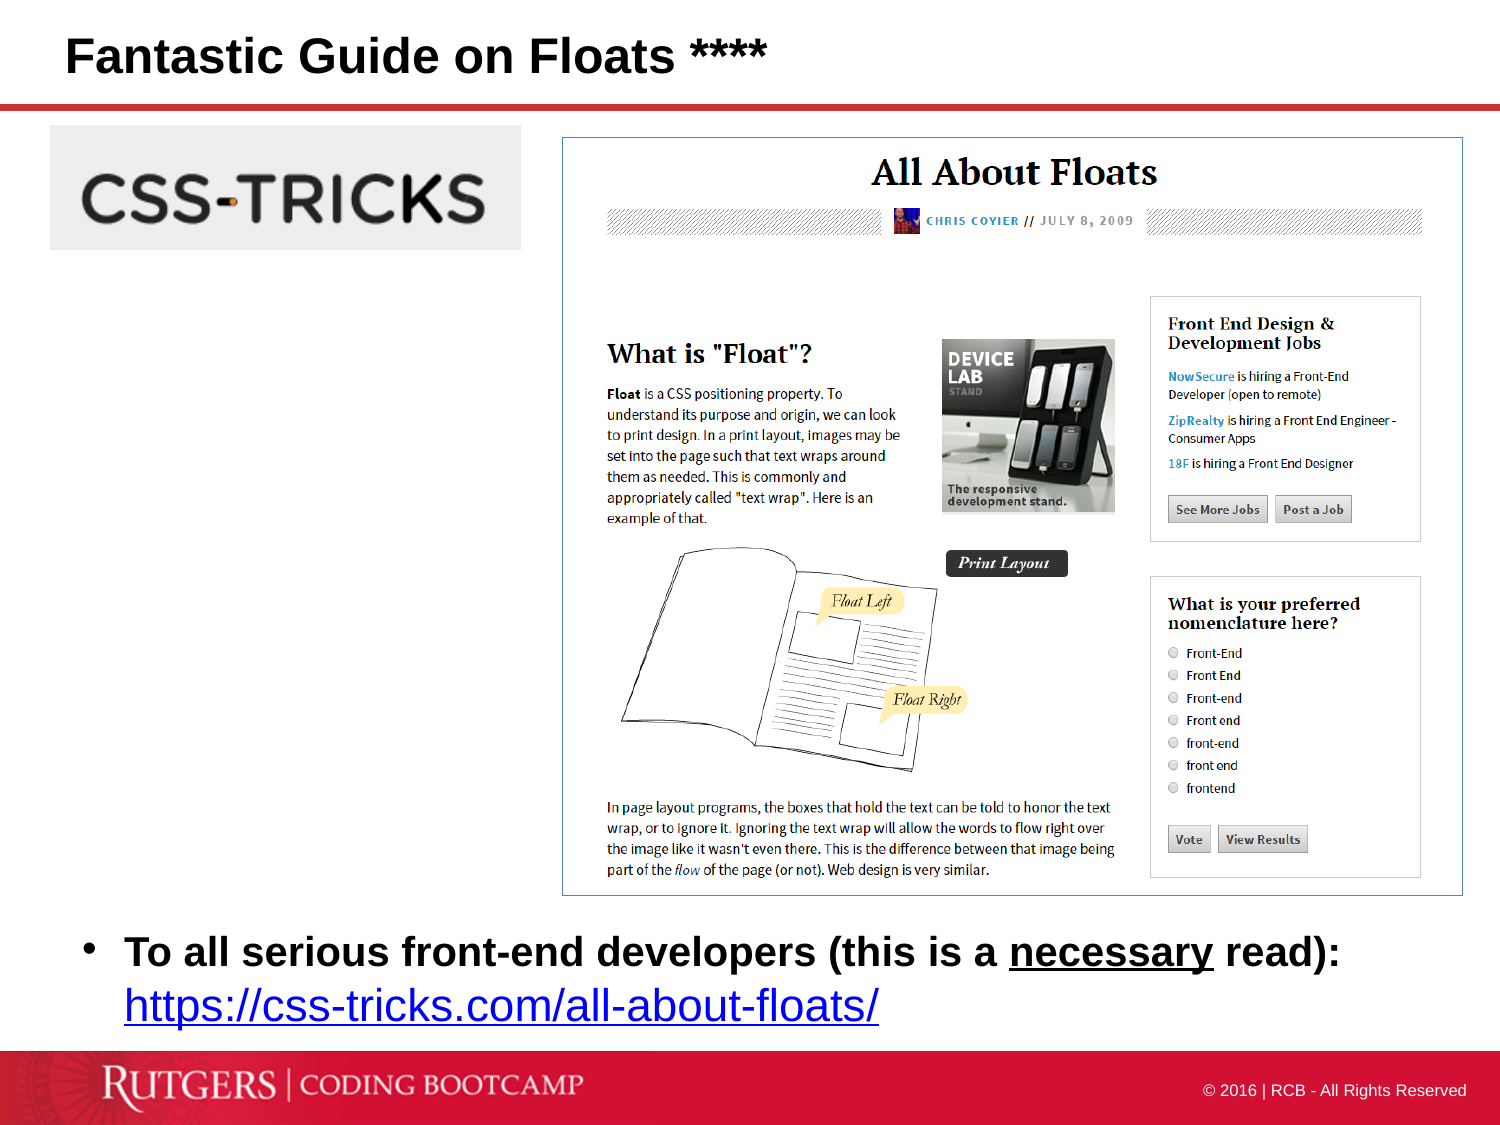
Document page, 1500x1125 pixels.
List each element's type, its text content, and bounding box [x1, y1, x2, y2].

picture [0, 1051, 651, 1125]
text_box Fantastic Guide on Floats **** [50, 16, 913, 91]
text_box To all serious front-end developers (this is a necessary read): https://css-tricks.com/all-about-floats/ [67, 905, 1480, 1013]
text_box © 2016 | RCB - All Rights Reserved [1024, 1072, 1483, 1108]
text_box [0, 0, 1500, 104]
picture [49, 125, 521, 250]
text_box [648, 1049, 1500, 1125]
picture [562, 136, 1463, 897]
